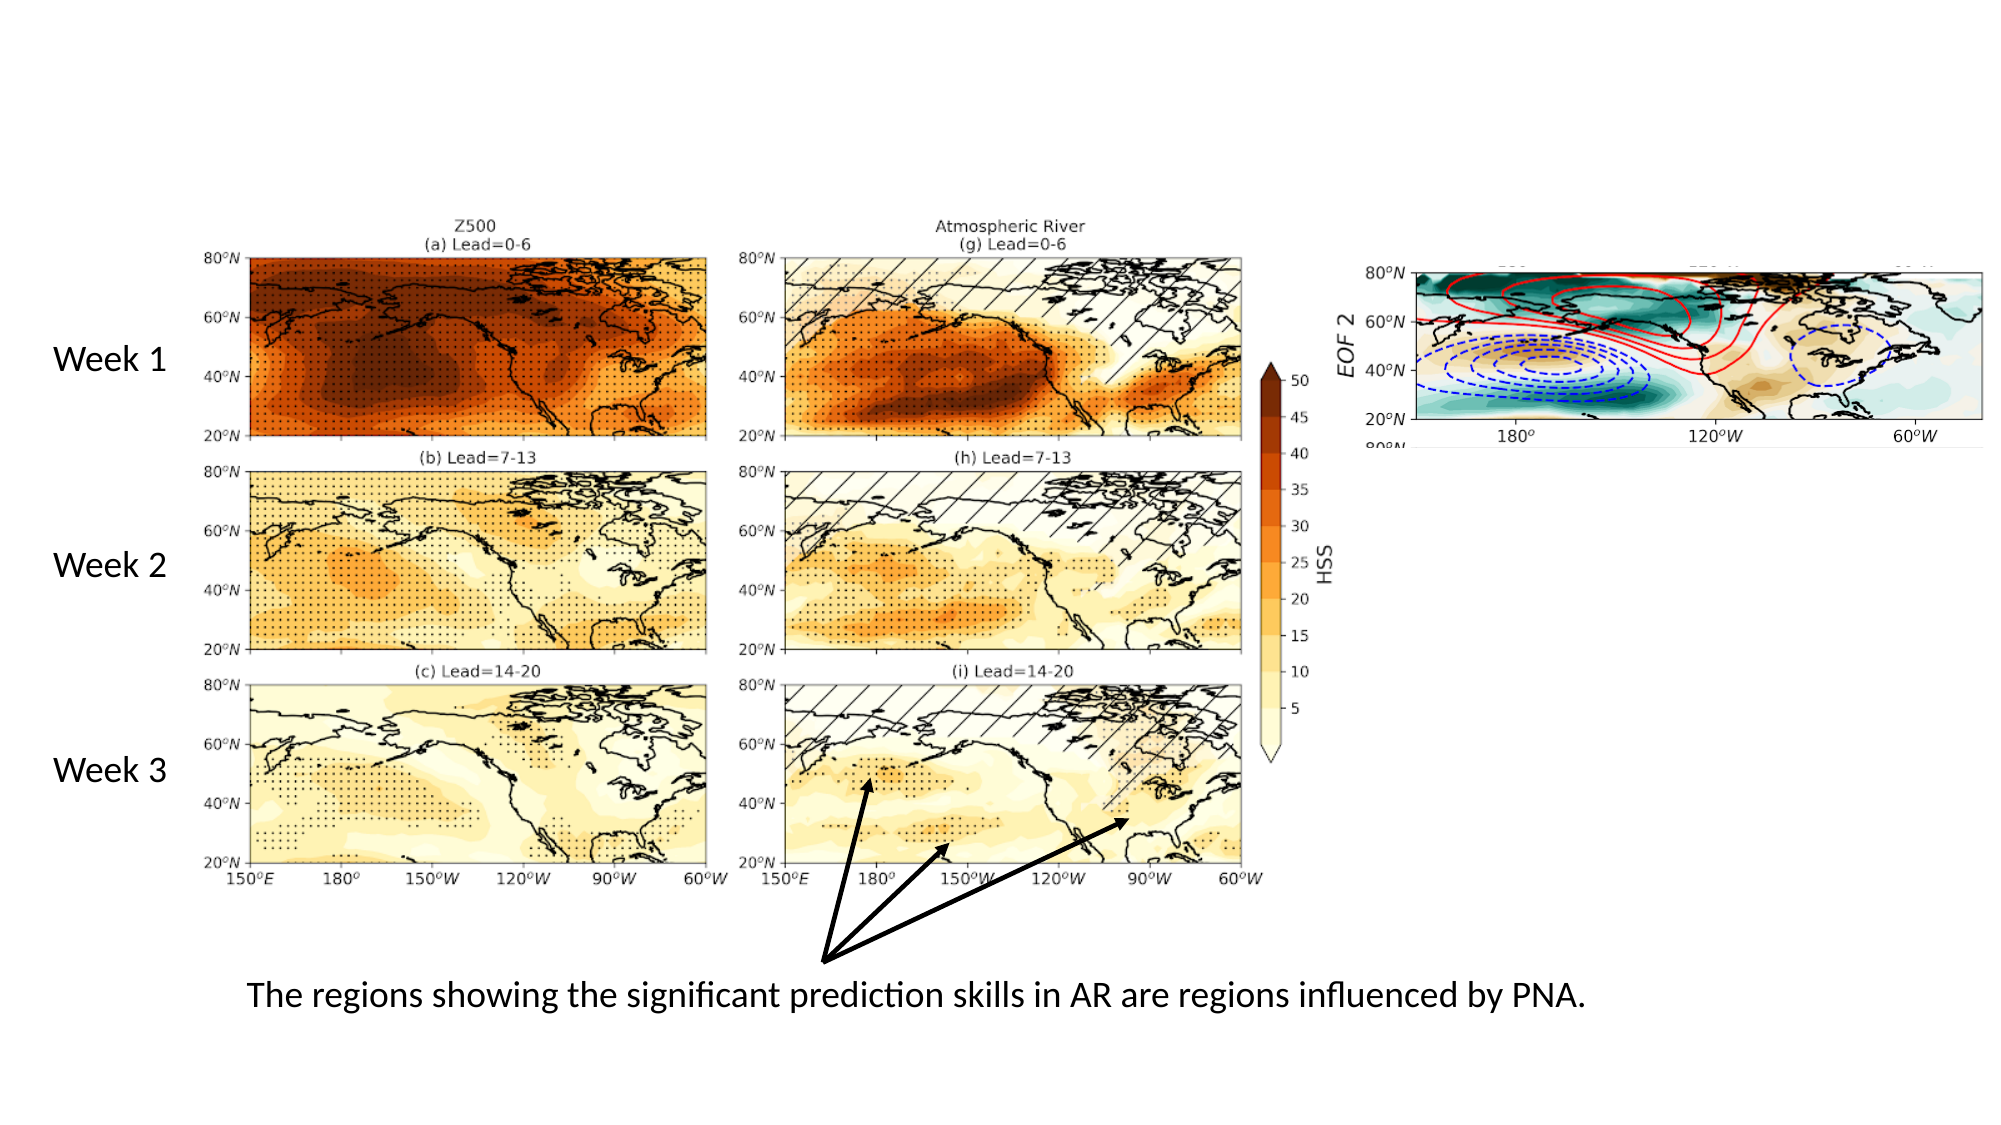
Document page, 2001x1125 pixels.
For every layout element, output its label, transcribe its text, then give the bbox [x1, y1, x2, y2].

text_box The regions showing the significant prediction skills in AR are regions influenced by PNA. [231, 962, 1612, 1023]
text_box Week 1 [38, 327, 182, 387]
text_box Week 2 [38, 532, 182, 592]
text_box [871, 818, 1130, 963]
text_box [822, 777, 871, 963]
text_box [823, 842, 950, 963]
text_box Week 3 [38, 737, 182, 797]
picture [197, 162, 2000, 963]
